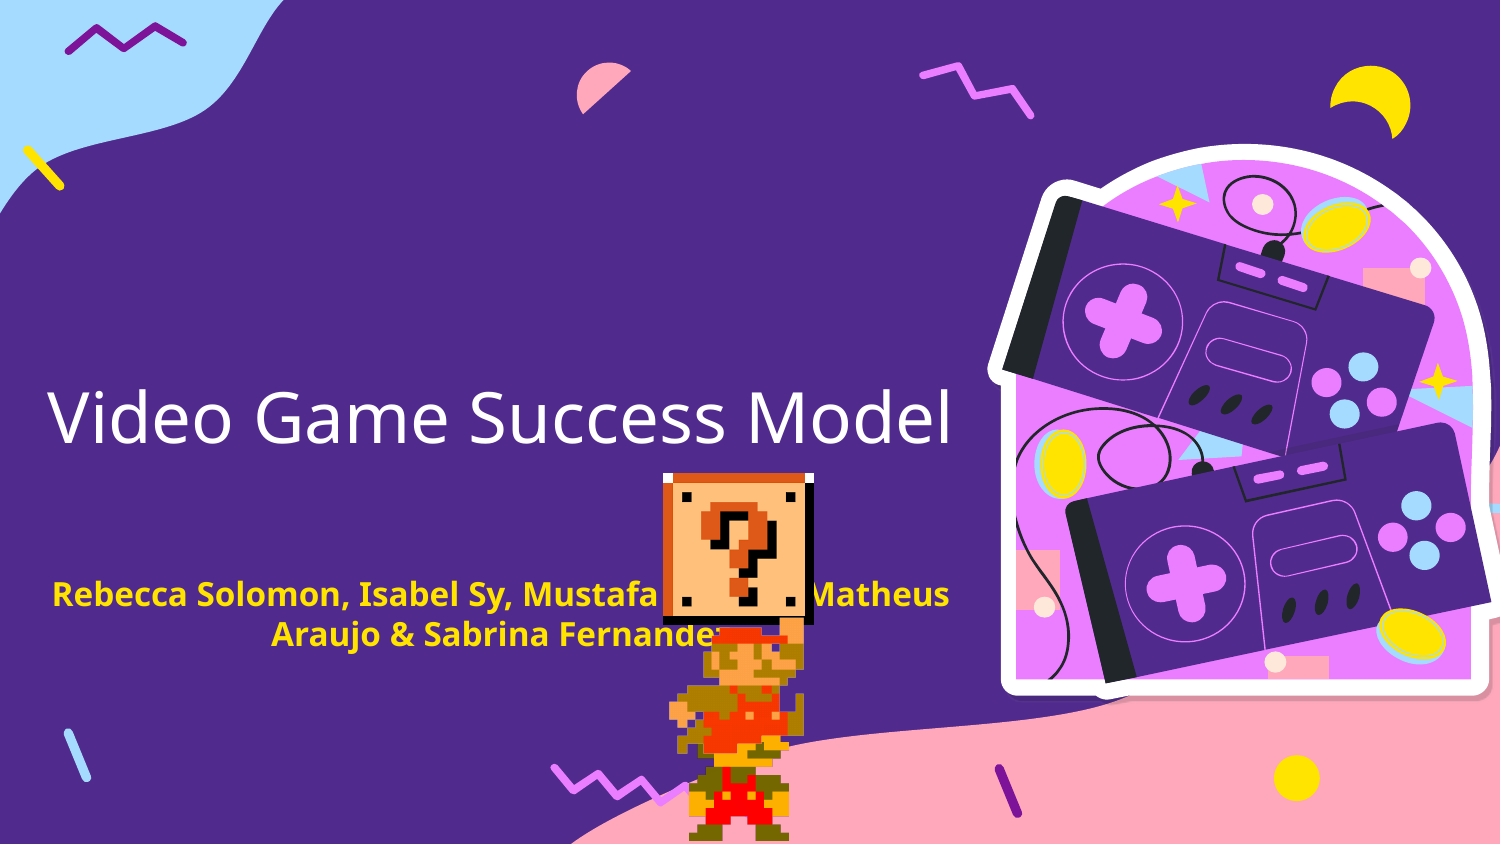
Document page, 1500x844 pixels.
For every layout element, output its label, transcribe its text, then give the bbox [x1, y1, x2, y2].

subtitle Rebecca Solomon, Isabel Sy, Mustafa Naeem, Matheus Araujo & Sabrina Fernandez [816, 591, 972, 664]
picture [663, 473, 815, 842]
subtitle Rebecca Solomon, Isabel Sy, Mustafa Naeem, Matheus Araujo & Sabrina Fernandez [31, 591, 661, 664]
title Video Game Success Model [0, 194, 981, 591]
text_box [986, 143, 1500, 700]
